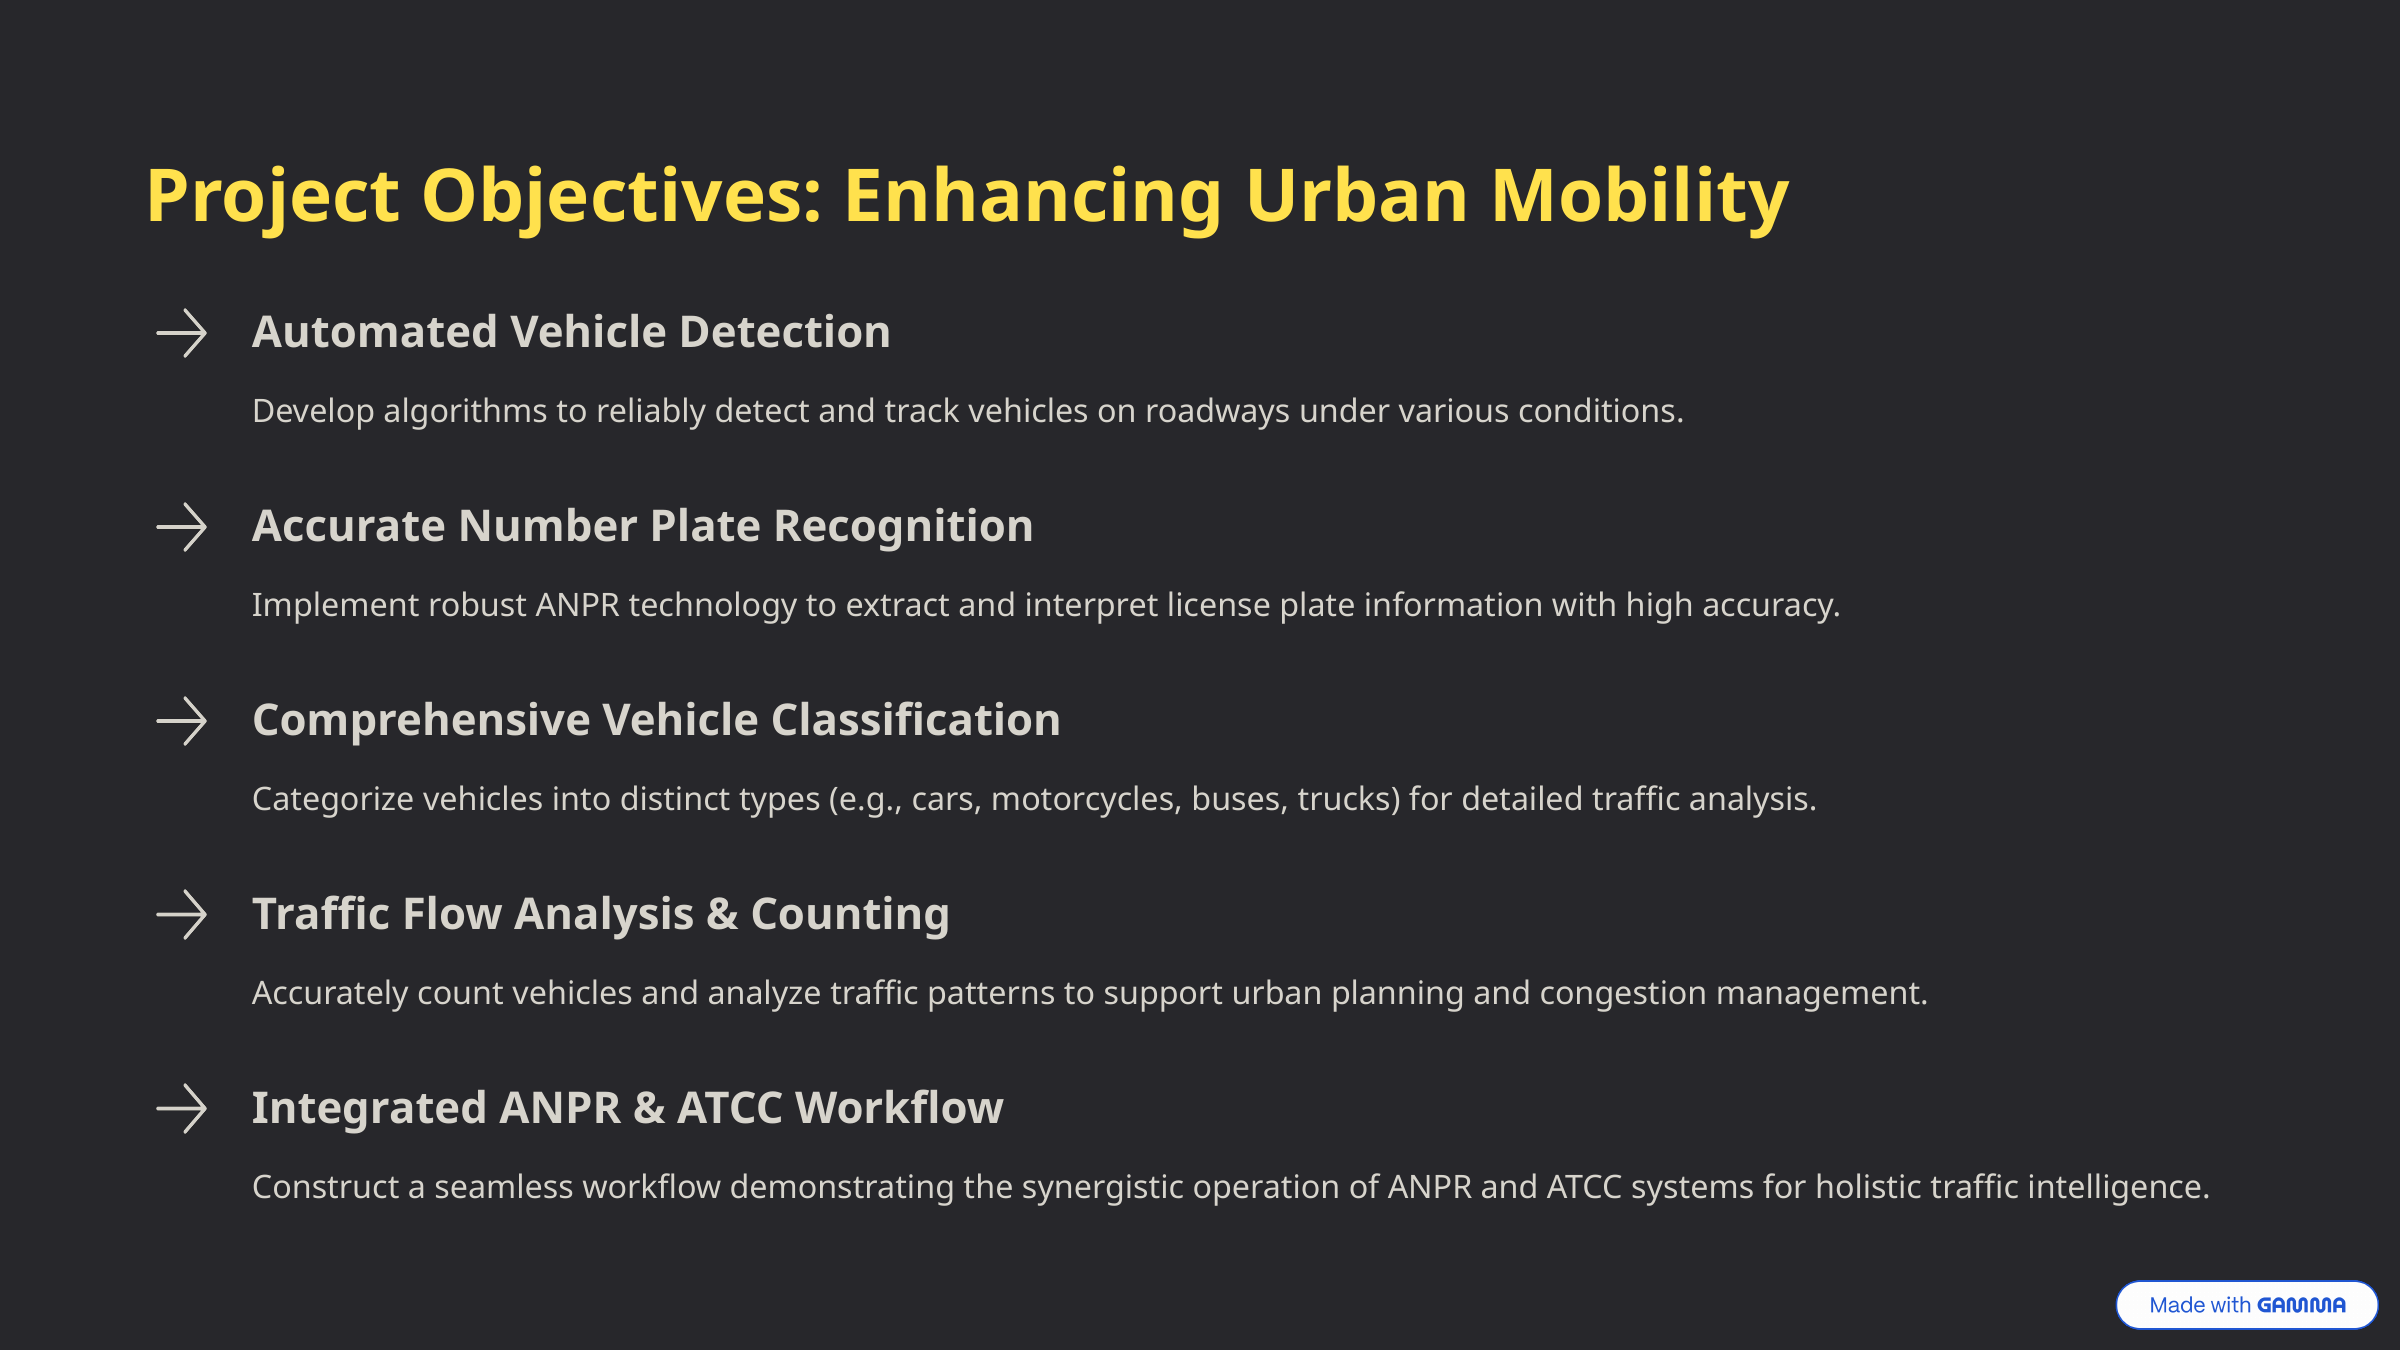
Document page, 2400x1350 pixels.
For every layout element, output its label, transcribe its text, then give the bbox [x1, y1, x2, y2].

text_box Traffic Flow Analysis & Counting [251, 883, 982, 939]
text_box Project Objectives: Enhancing Urban Mobility [144, 144, 1885, 237]
text_box Automated Vehicle Detection [251, 302, 920, 358]
text_box Construct a seamless workflow demonstrating the synergistic operation of ANPR and ATCC systems for holistic traffic intelligence. [251, 1152, 2256, 1206]
text_box Accurately count vehicles and analyze traffic patterns to support urban planning and congestion management. [251, 958, 2256, 1012]
picture [2106, 1271, 2389, 1339]
text_box Develop algorithms to reliably detect and track vehicles on roadways under various conditions. [251, 377, 2256, 431]
picture [156, 502, 207, 552]
text_box Integrated ANPR & ATCC Workflow [251, 1077, 1025, 1133]
picture [156, 696, 207, 746]
text_box Implement robust ANPR technology to extract and interpret license plate information with high accuracy. [251, 571, 2256, 624]
picture [156, 889, 207, 940]
picture [156, 1083, 207, 1134]
text_box Categorize vehicles into distinct types (e.g., cars, motorcycles, buses, trucks) for detailed traffic analysis. [251, 764, 2256, 818]
text_box Comprehensive Vehicle Classification [251, 690, 1112, 746]
picture [156, 308, 207, 359]
text_box Accurate Number Plate Recognition [251, 496, 1074, 552]
